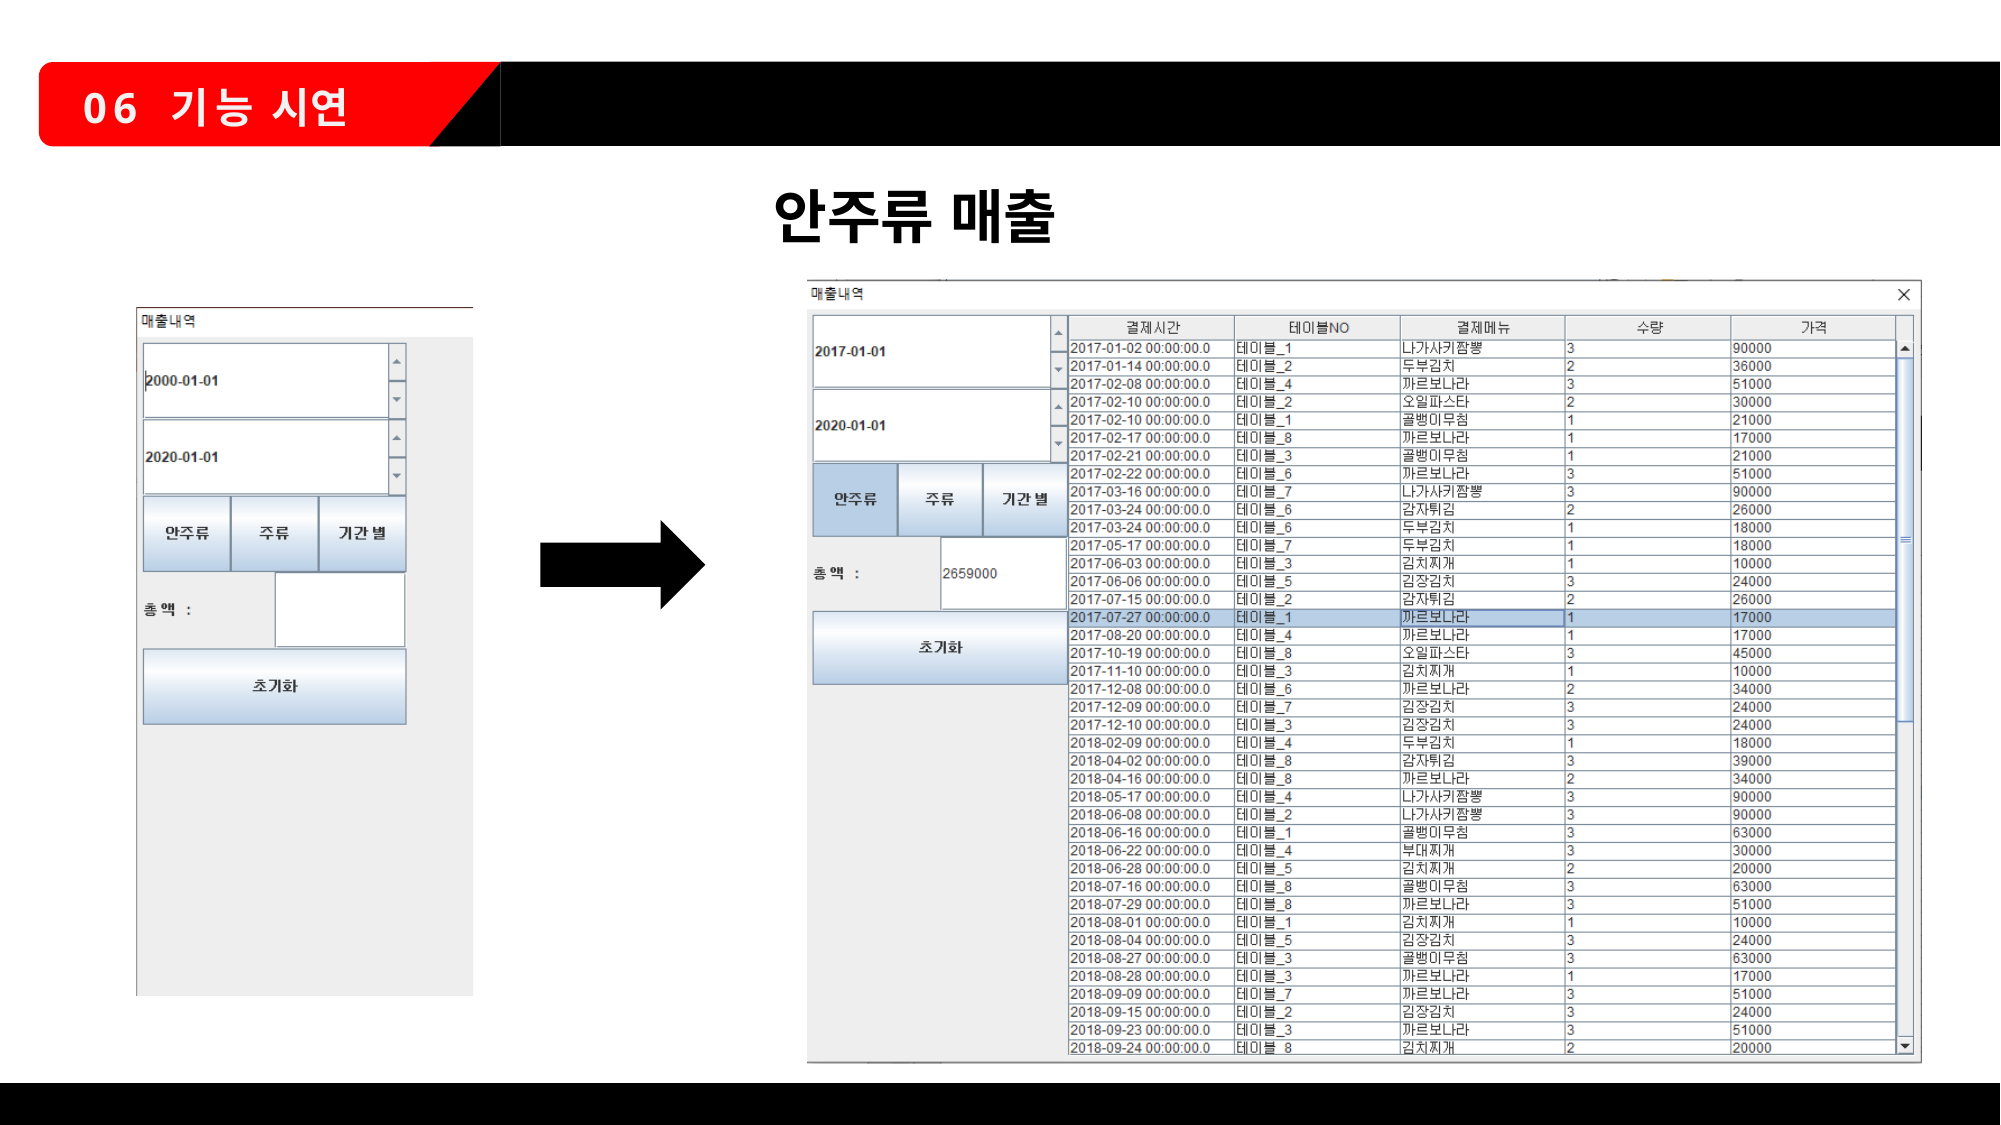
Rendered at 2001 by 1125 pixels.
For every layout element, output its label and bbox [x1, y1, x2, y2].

text_box [0, 1082, 2000, 1125]
picture [136, 307, 474, 996]
text_box [758, 172, 1132, 258]
text_box [0, 20, 2000, 150]
picture [807, 279, 1922, 1064]
text_box [540, 520, 706, 610]
